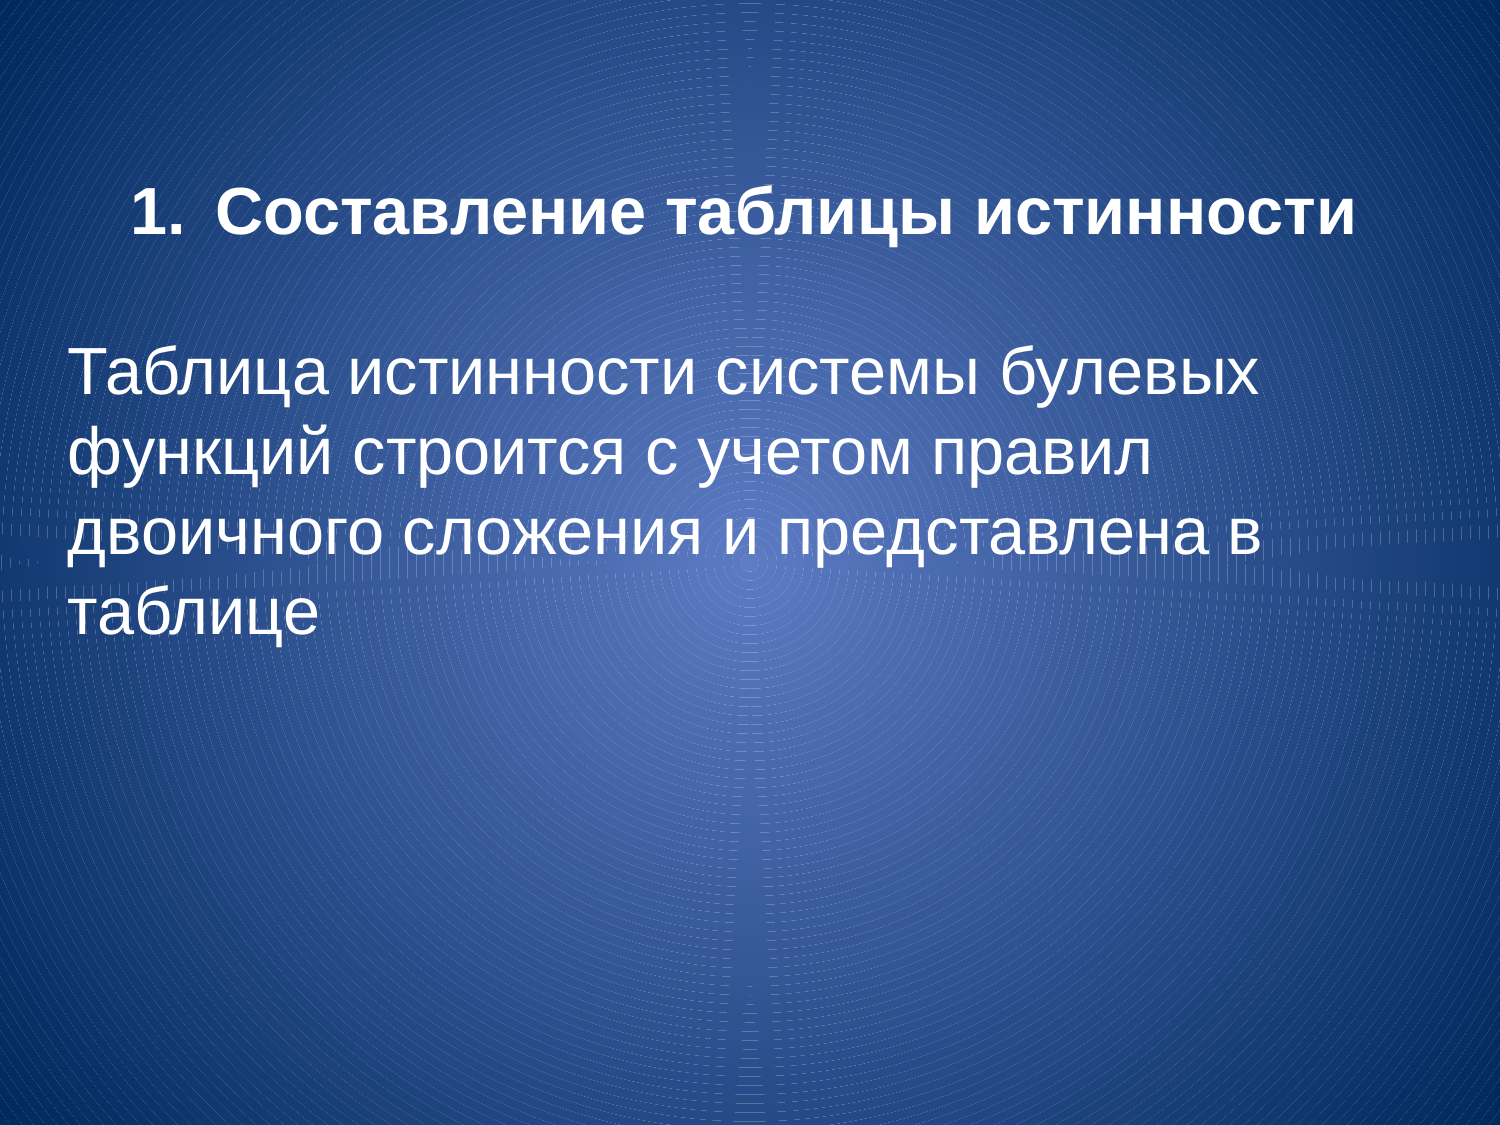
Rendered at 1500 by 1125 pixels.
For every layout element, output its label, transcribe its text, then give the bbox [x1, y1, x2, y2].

text_box Составление таблицы истинности Таблица истинности системы булевых функций строится с учетом правил двоичного сложения и представлена в таблице [53, 160, 1436, 736]
